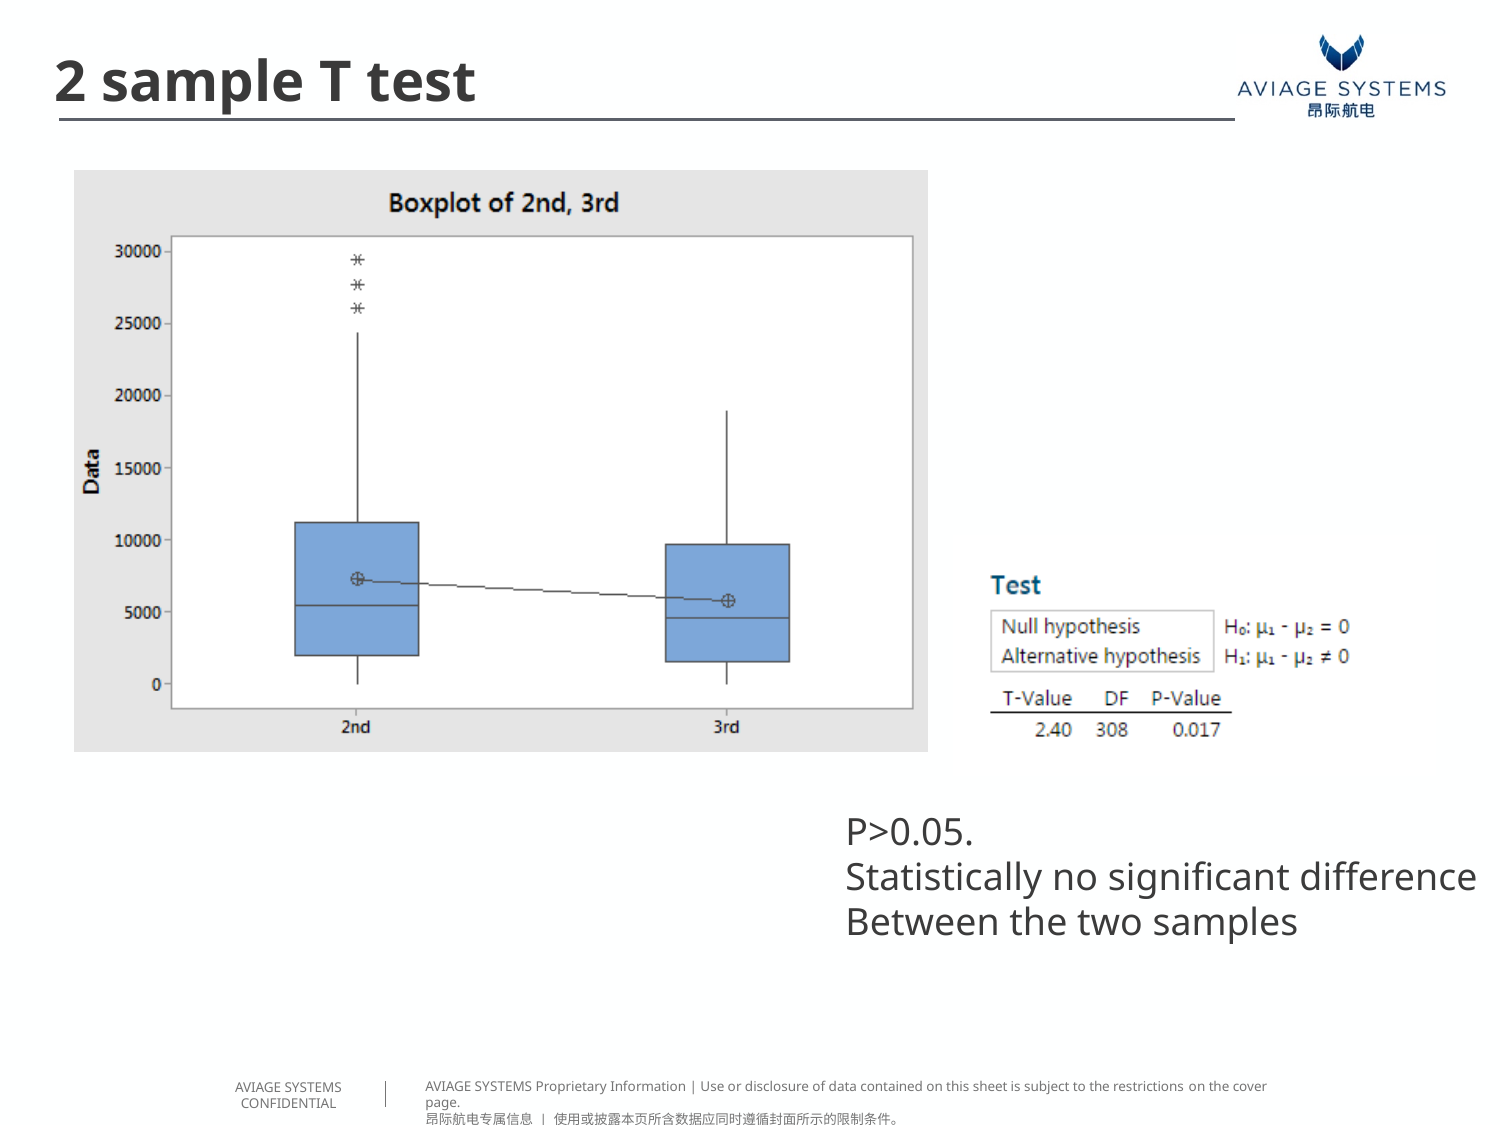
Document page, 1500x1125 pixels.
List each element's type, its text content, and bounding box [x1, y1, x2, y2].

title 2 sample T test [40, 43, 1195, 122]
picture [1236, 34, 1450, 120]
text_box P>0.05. Statistically no significant difference Between the two samples [830, 800, 1493, 951]
picture [953, 535, 1436, 777]
picture [74, 170, 928, 752]
